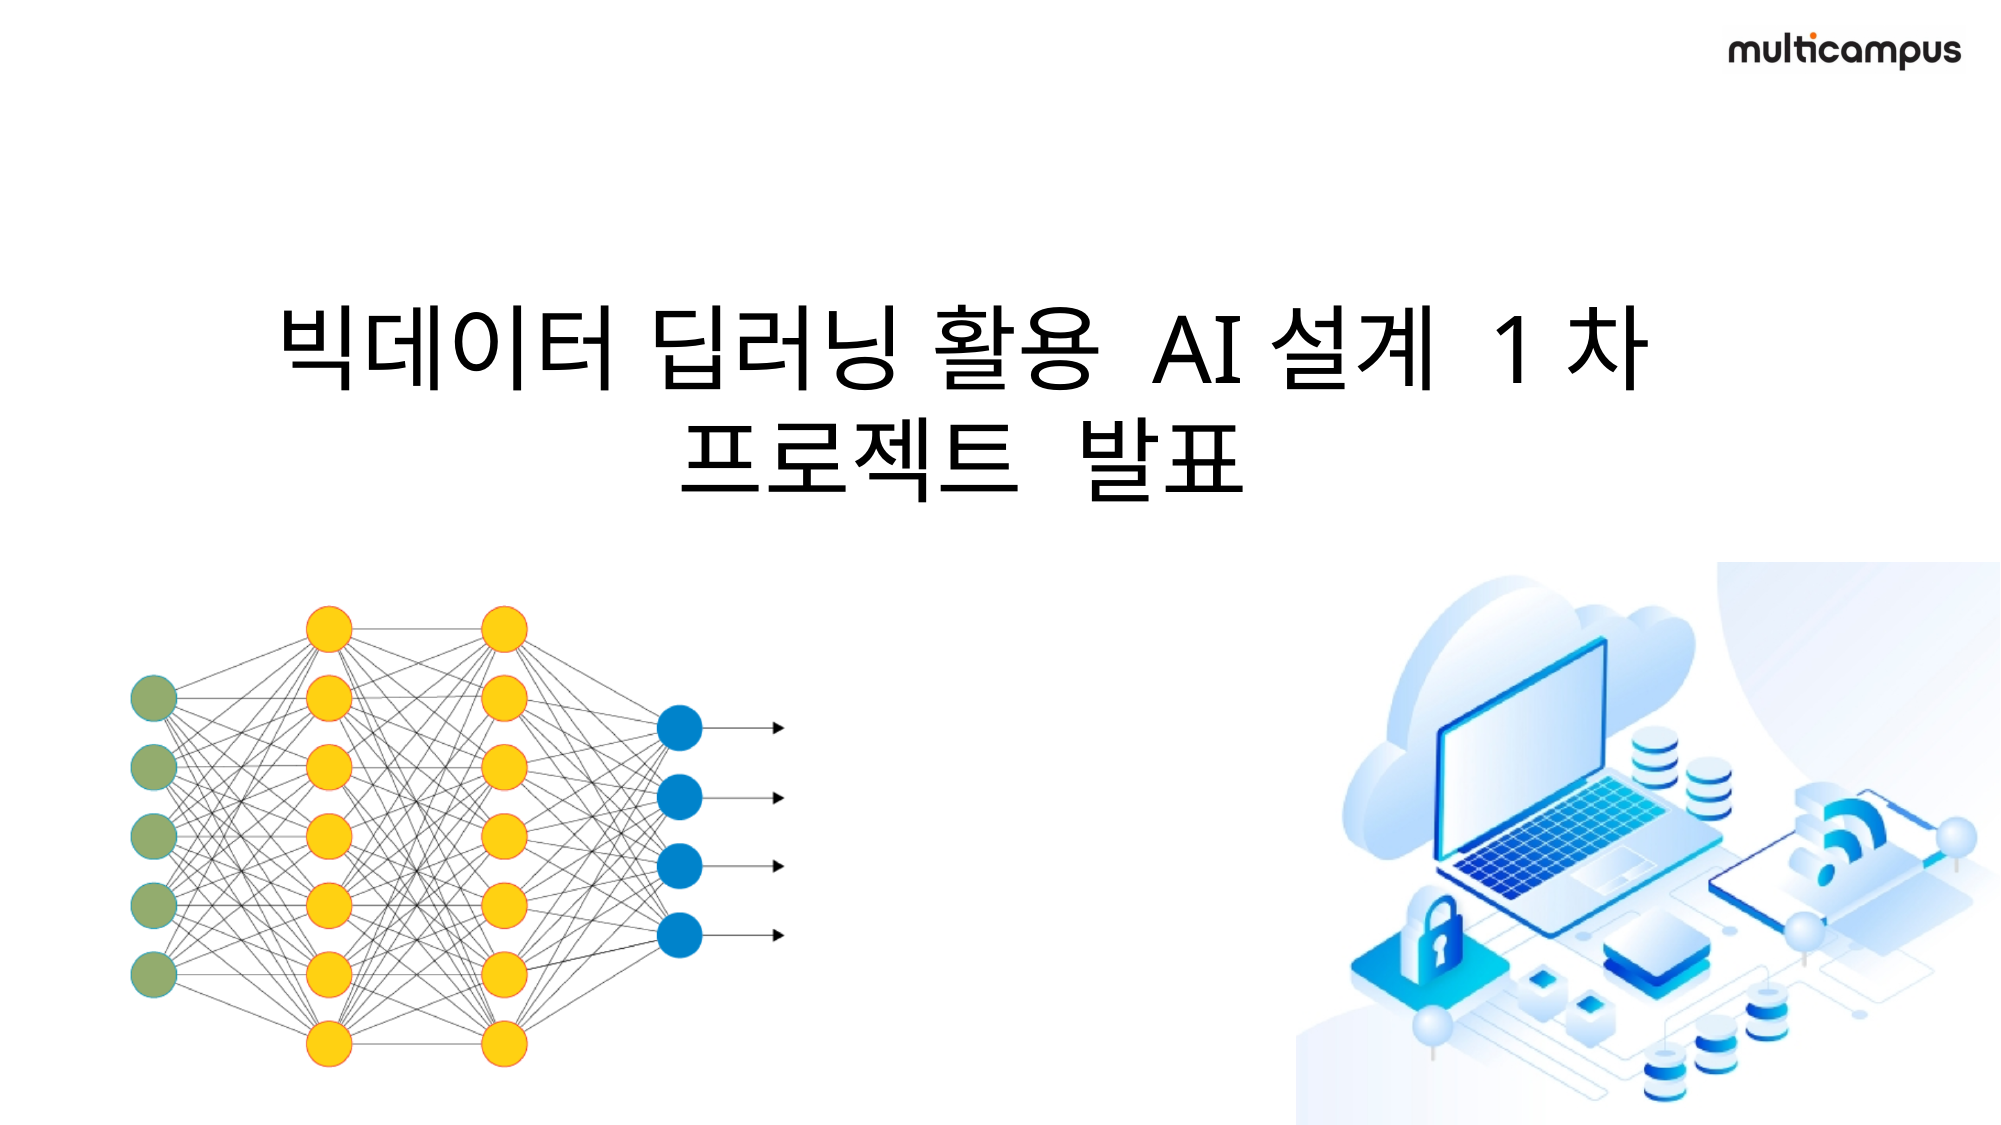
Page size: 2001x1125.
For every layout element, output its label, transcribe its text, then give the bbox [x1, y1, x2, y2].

text_box 빅데이터 딥러닝 활용 AI설계 1차 프로젝트 발표 [212, 281, 1714, 592]
picture [1296, 562, 2000, 1125]
picture [104, 579, 809, 1074]
picture [1722, 25, 1966, 74]
